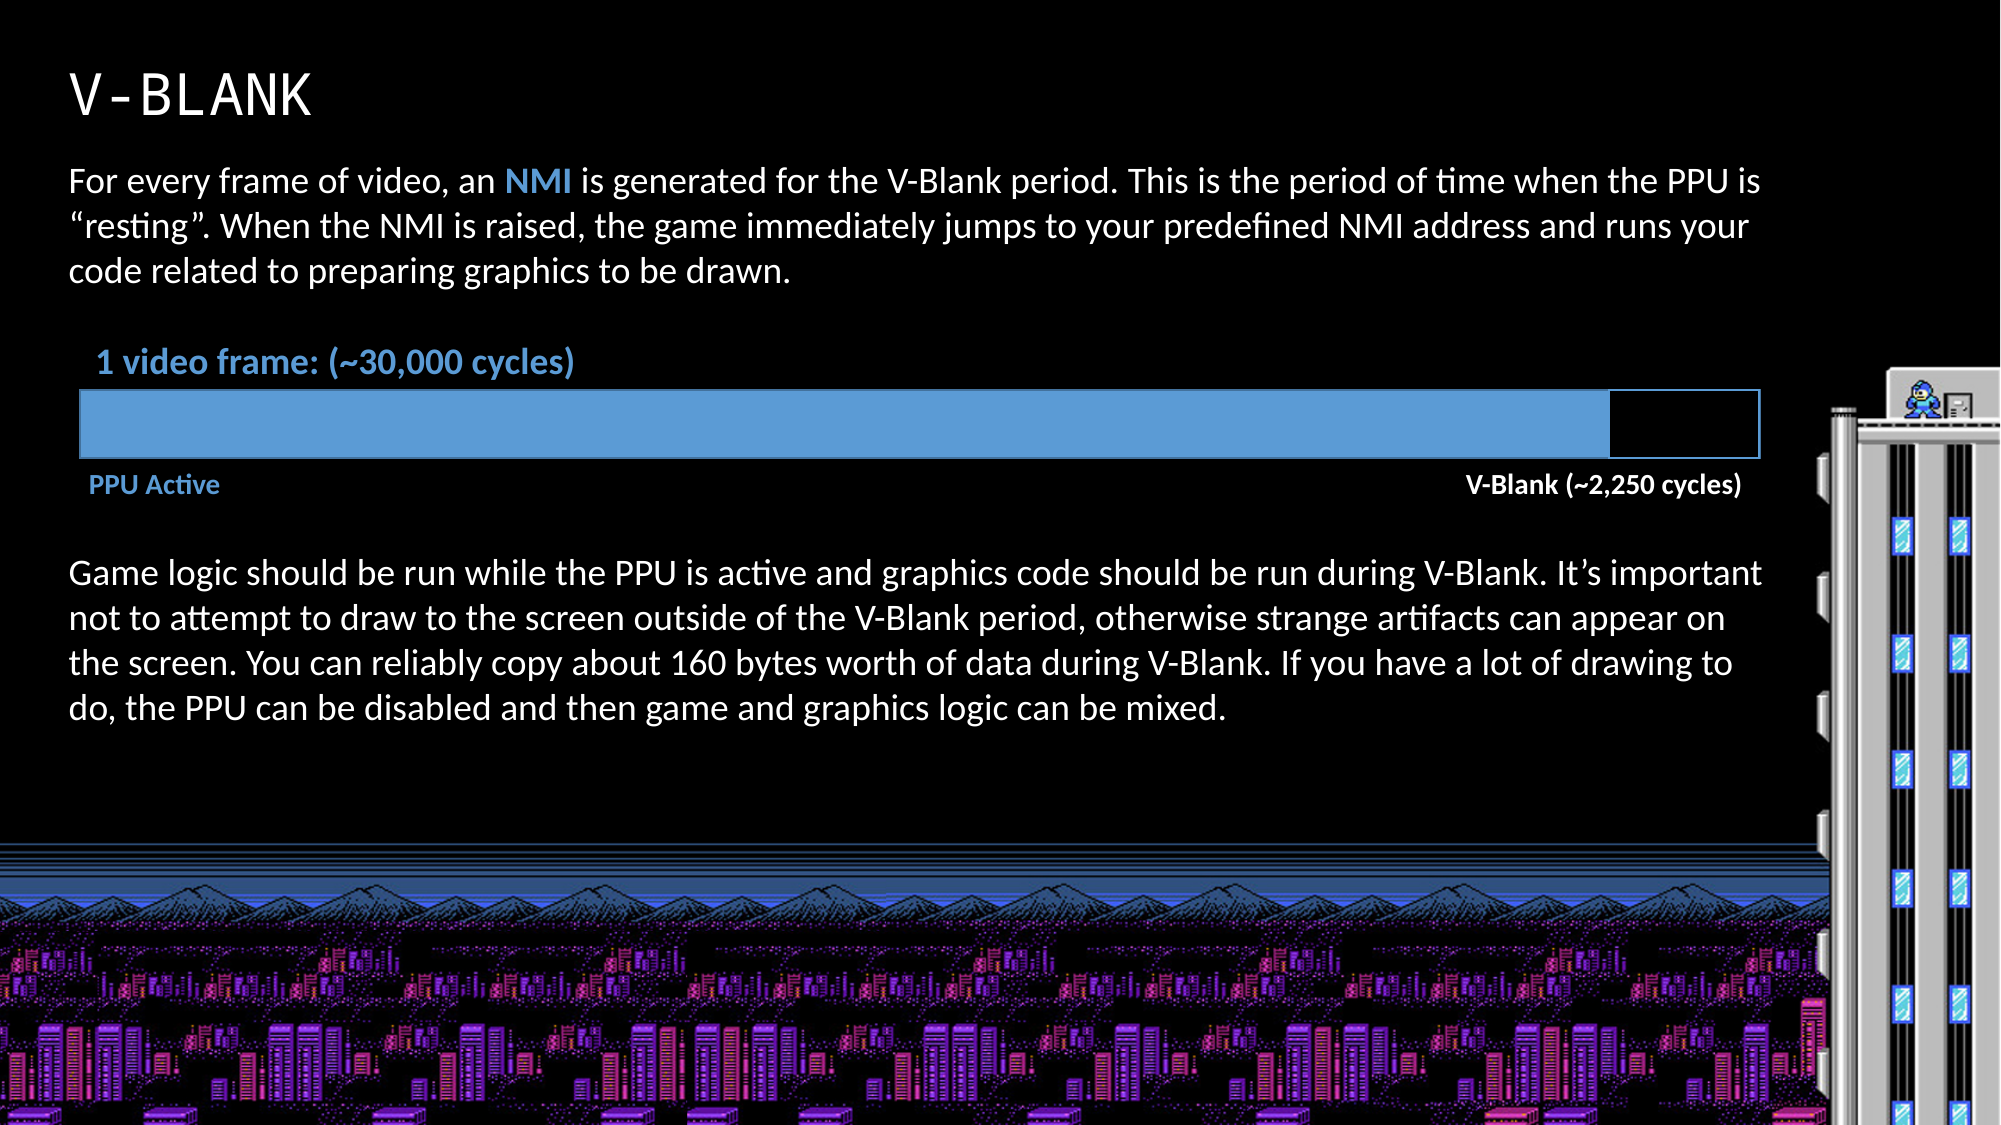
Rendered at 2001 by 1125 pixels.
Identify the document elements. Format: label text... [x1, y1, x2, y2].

picture [0, 0, 2001, 1125]
text_box For every frame of video, an NMI is generated for the V-Blank period. This is the period of time when the PPU is “resting”. When the NMI is raised, the game immediately jumps to your predefined NMI address and runs your code related to preparing graphics to be drawn. [54, 148, 1794, 299]
text_box V-Blank (~2,250 cycles) [1451, 458, 1782, 508]
text_box PPU Active [74, 458, 406, 508]
text_box 1 video frame: (~30,000 cycles) [80, 329, 746, 390]
text_box [1608, 389, 1760, 458]
text_box Game logic should be run while the PPU is active and graphics code should be run during V-Blank. It’s important not to attempt to draw to the screen outside of the V-Blank period, otherwise strange artifacts can appear on the screen. You can reliably copy about 160 bytes worth of data during V-Blank. If you have a lot of drawing to do, the PPU can be disabled and then game and graphics logic can be mixed. [54, 540, 1794, 736]
text_box [79, 389, 1608, 459]
text_box V-BLANK [54, 49, 1814, 135]
